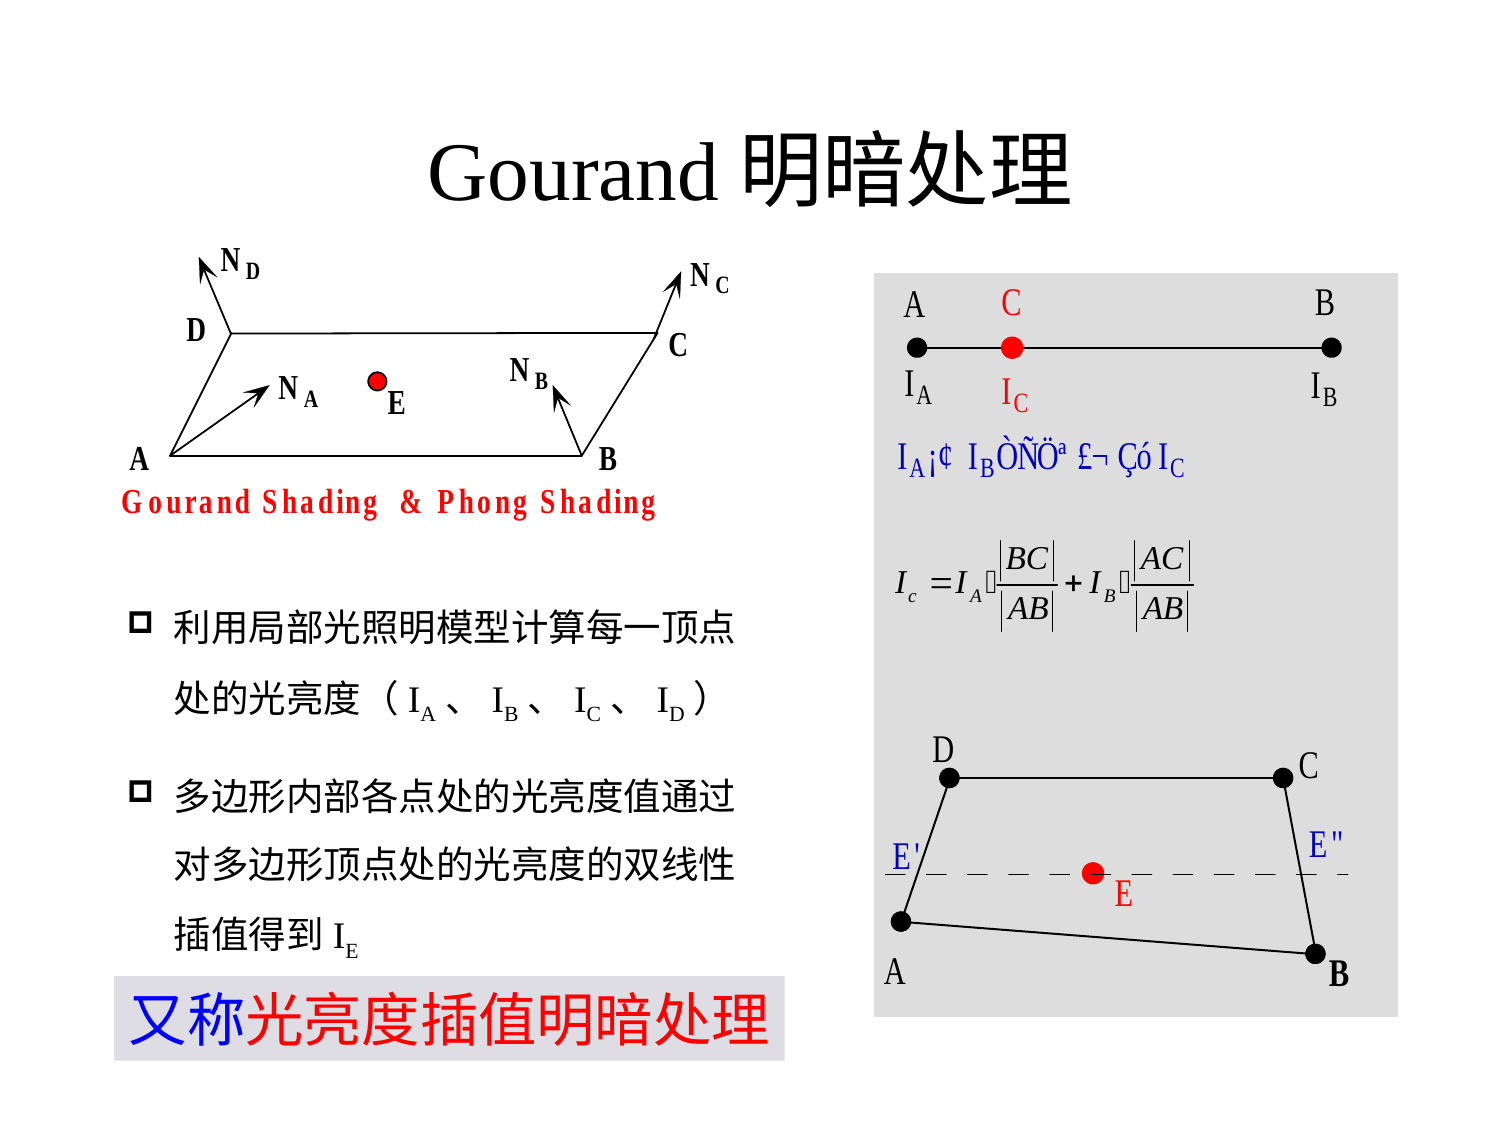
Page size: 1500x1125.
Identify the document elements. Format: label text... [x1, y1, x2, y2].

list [111, 231, 768, 532]
text_box 利用局部光照明模型计算每一顶点处的光亮度（IA、IB、IC、ID） 多边形内部各点处的光亮度值通过对多边形顶点处的光亮度的双线性插值得到IE [112, 574, 767, 970]
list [873, 272, 1398, 1018]
text_box 又称光亮度插值明暗处理 [114, 976, 785, 1061]
title Gourand明暗处理 [75, 109, 1425, 226]
